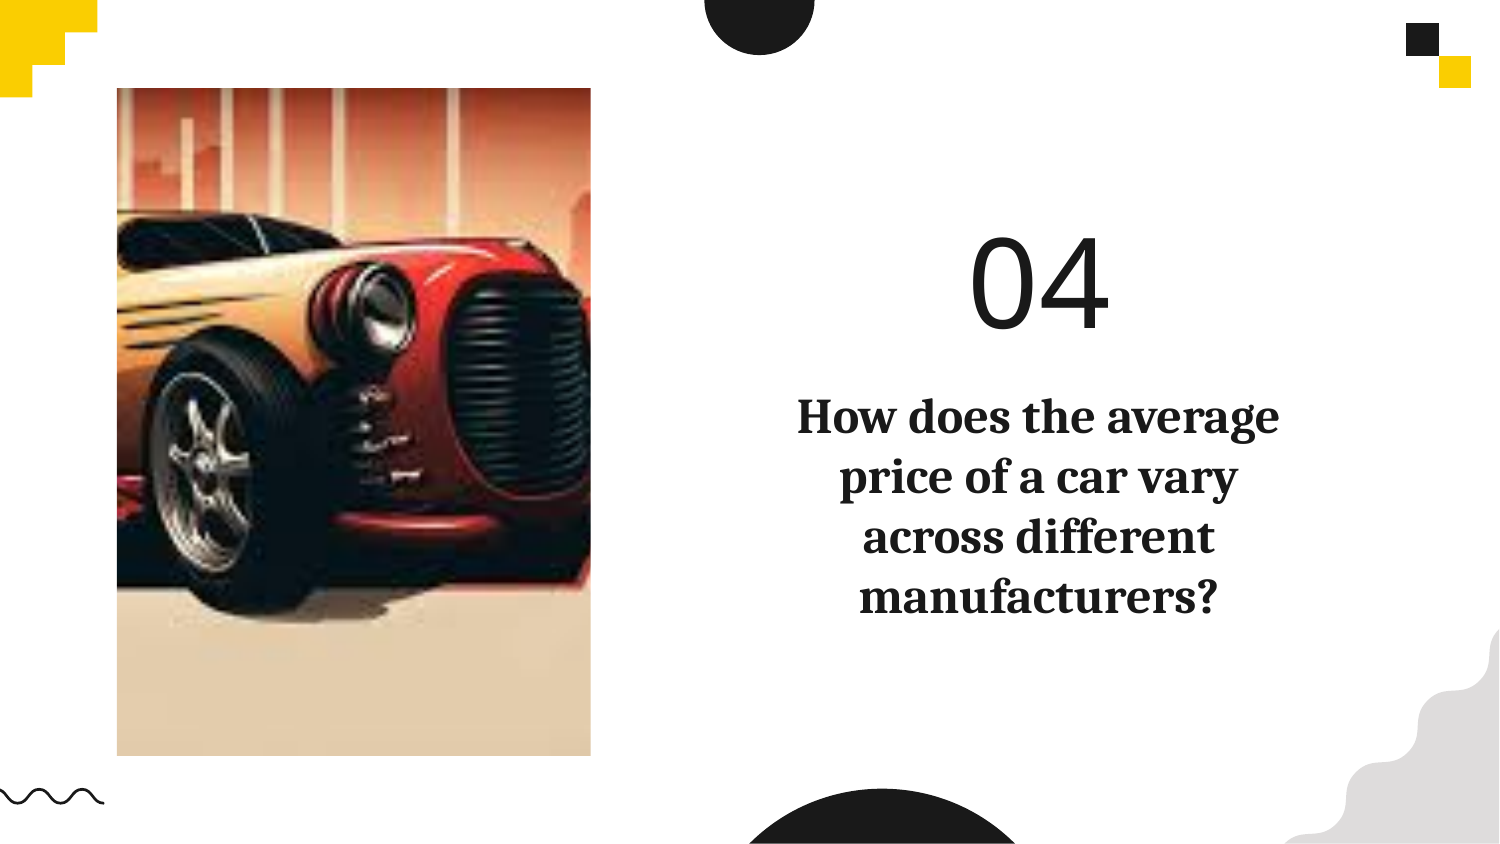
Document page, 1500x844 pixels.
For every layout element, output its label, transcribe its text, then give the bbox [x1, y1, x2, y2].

title How does the average price of a car vary across different manufacturers? [763, 369, 1314, 635]
title 04 [763, 194, 1314, 369]
picture [116, 88, 591, 756]
